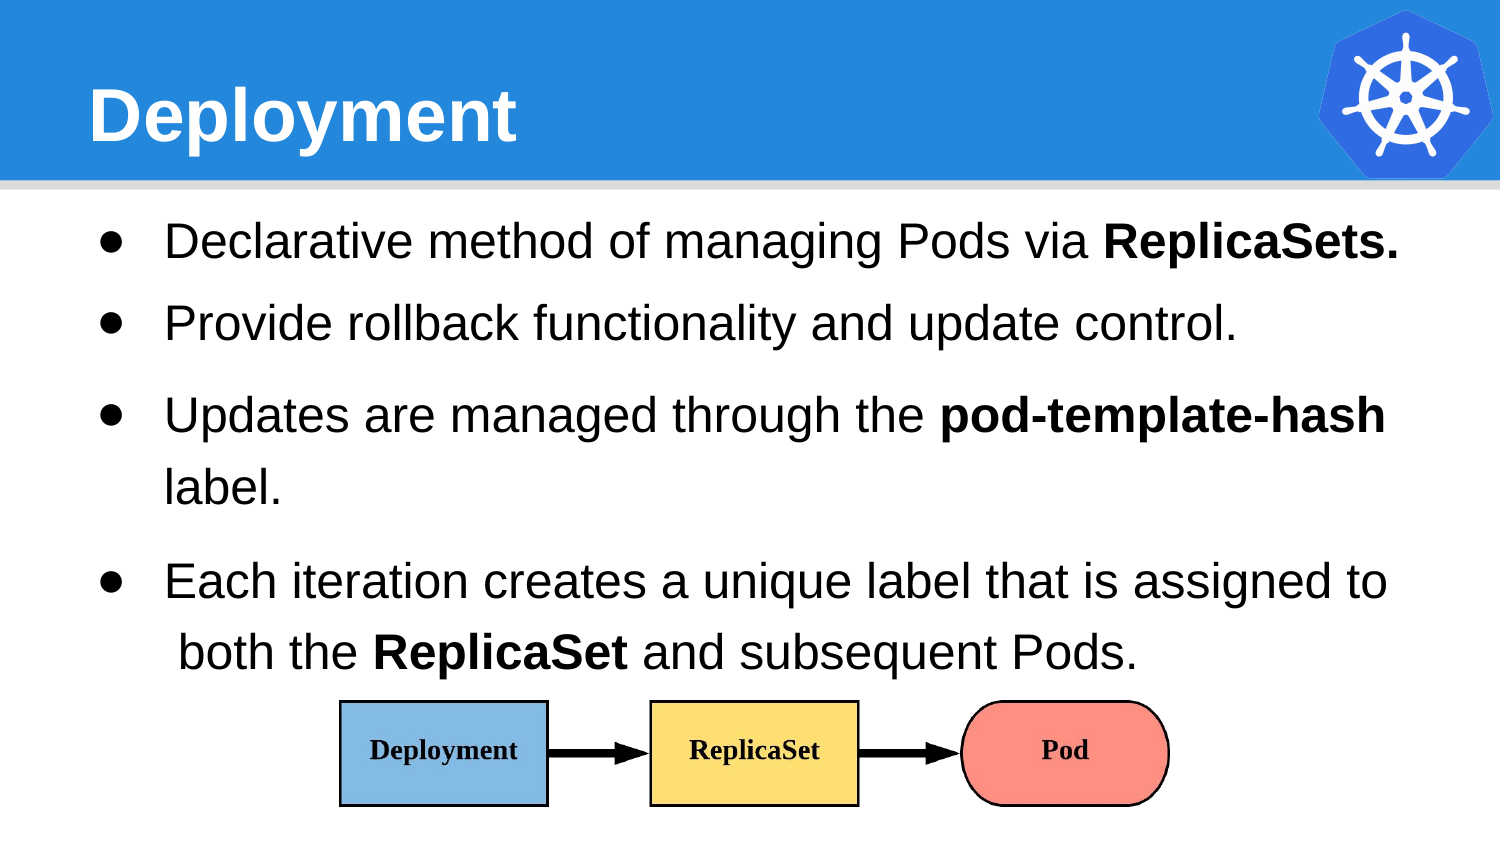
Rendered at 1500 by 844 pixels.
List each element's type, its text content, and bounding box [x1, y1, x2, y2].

picture [1318, 7, 1494, 182]
text_box Declarative method of managing Pods via ReplicaSets. Provide rollback functionality and update control. Updates are managed through the pod-template-hash label. Each iteration creates a unique label that is assigned to both the ReplicaSet and subsequent Pods. [94, 185, 1403, 680]
title Deployment [86, 64, 521, 208]
picture [315, 673, 1185, 830]
